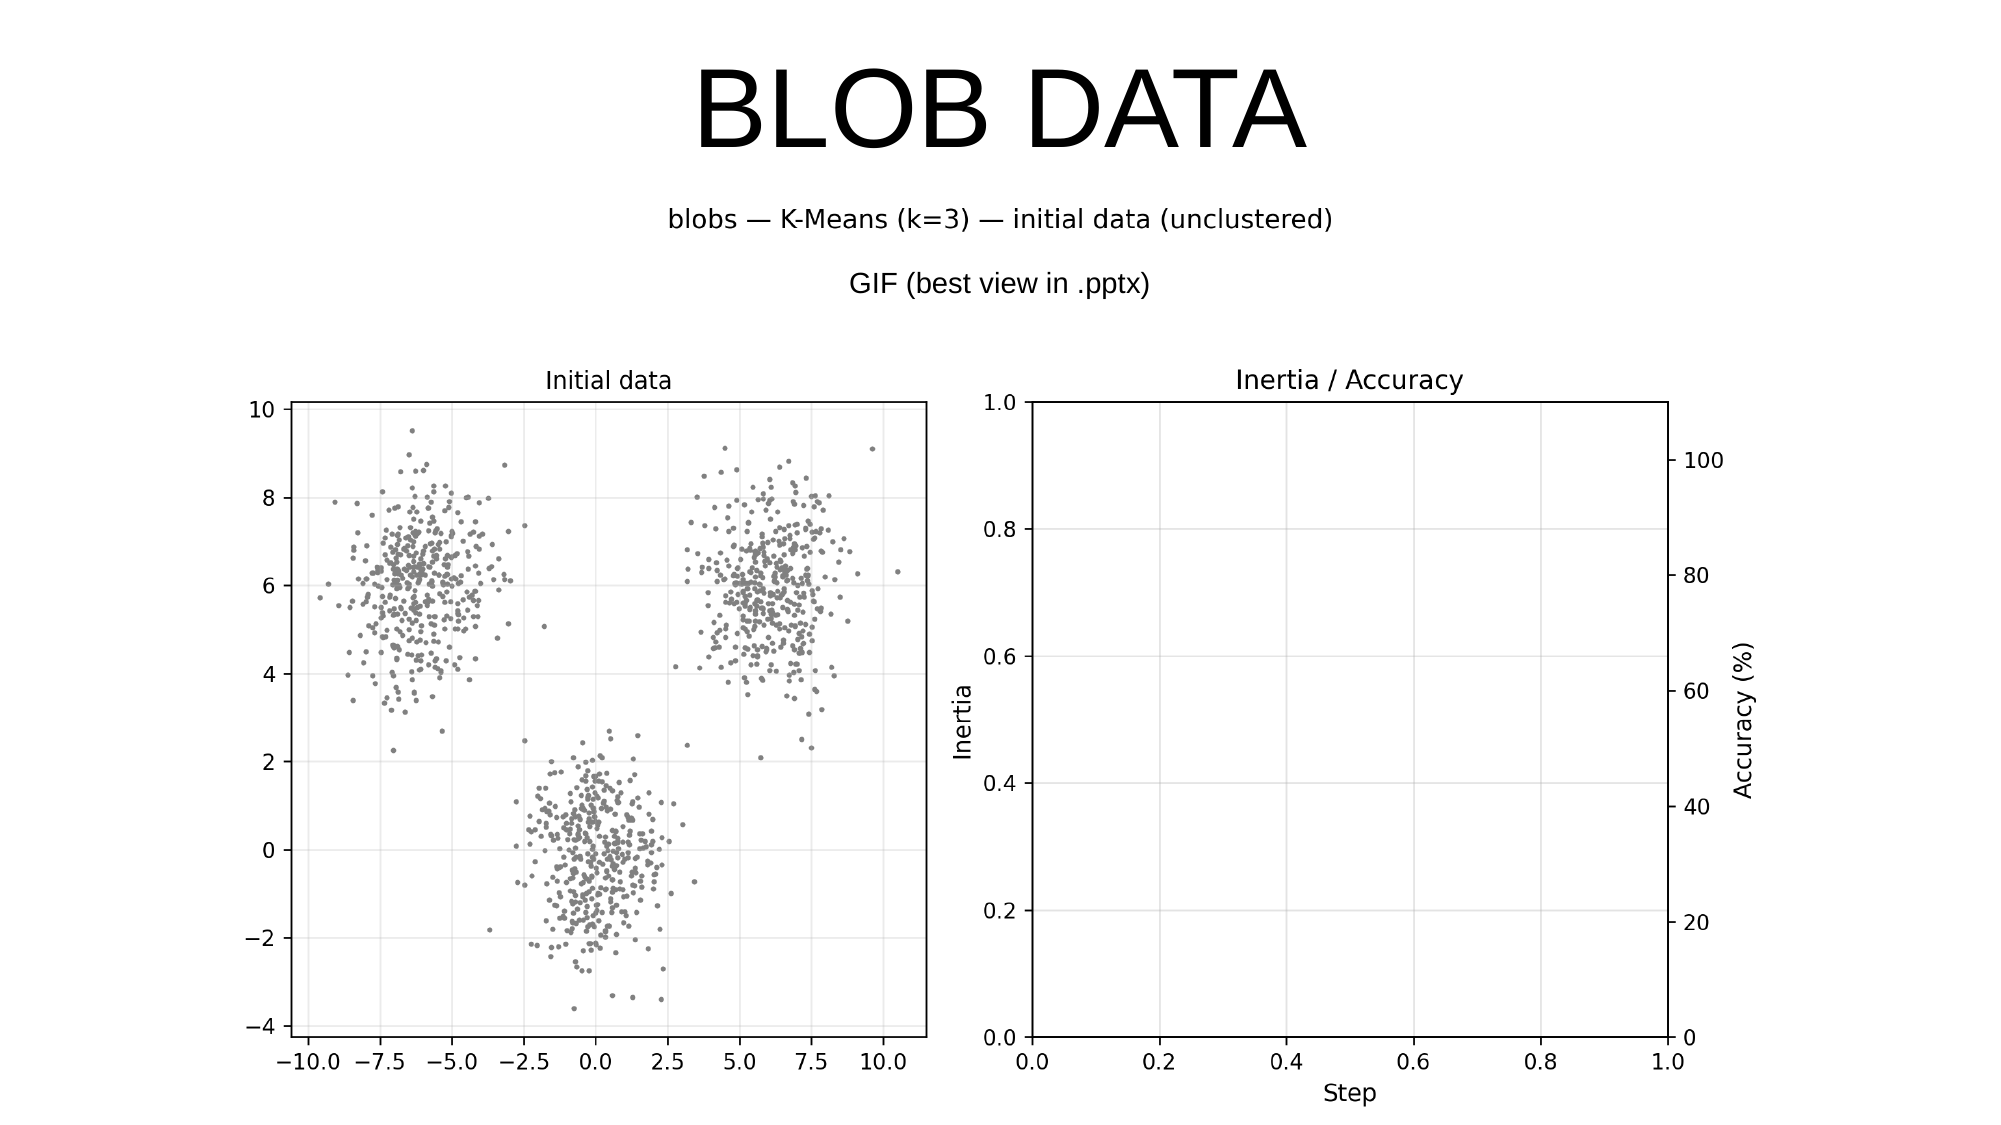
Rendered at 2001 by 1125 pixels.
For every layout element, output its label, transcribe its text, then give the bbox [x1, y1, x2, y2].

picture [220, 189, 1780, 1125]
text_box BLOB data [71, 27, 1929, 178]
